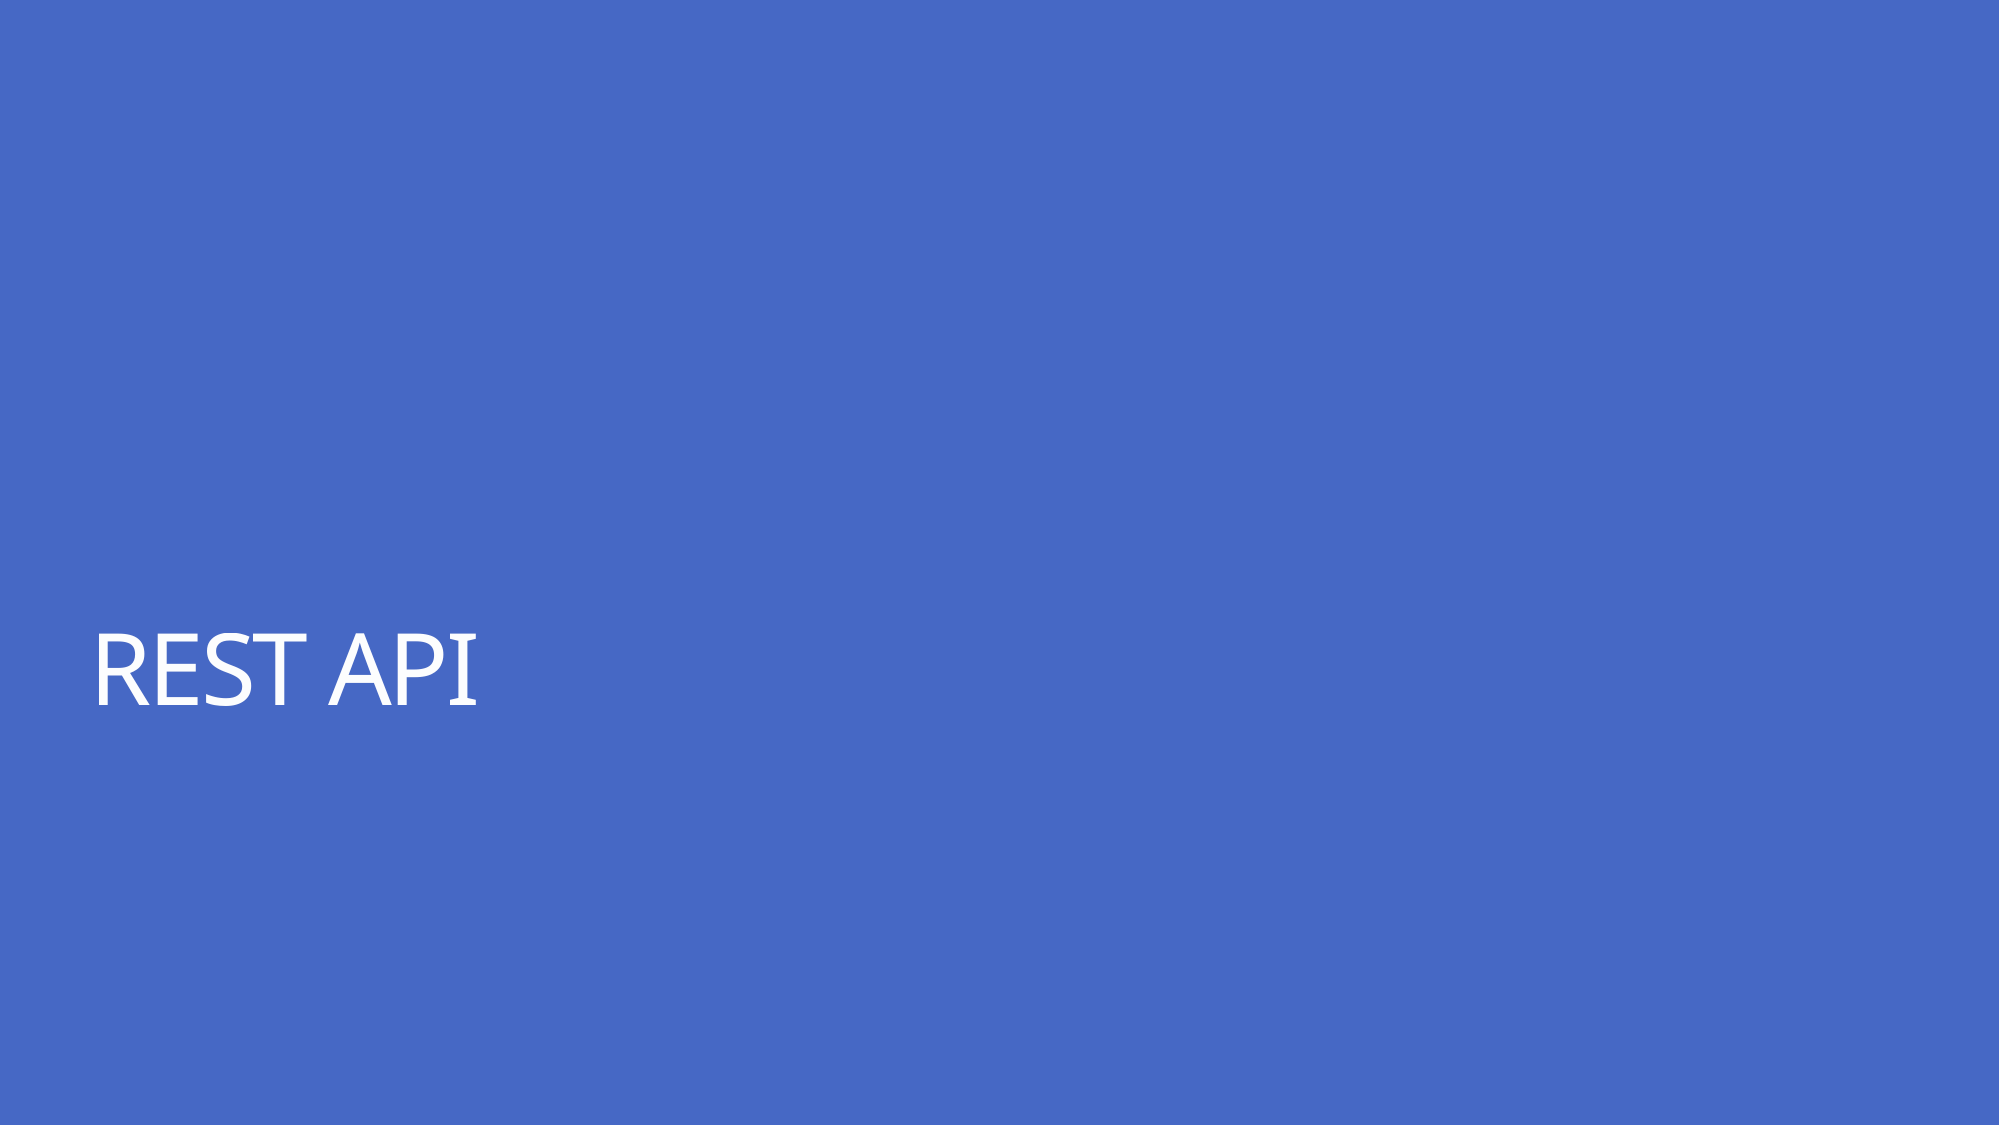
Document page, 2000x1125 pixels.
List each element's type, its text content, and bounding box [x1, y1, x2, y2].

title REST API [89, 619, 1953, 937]
